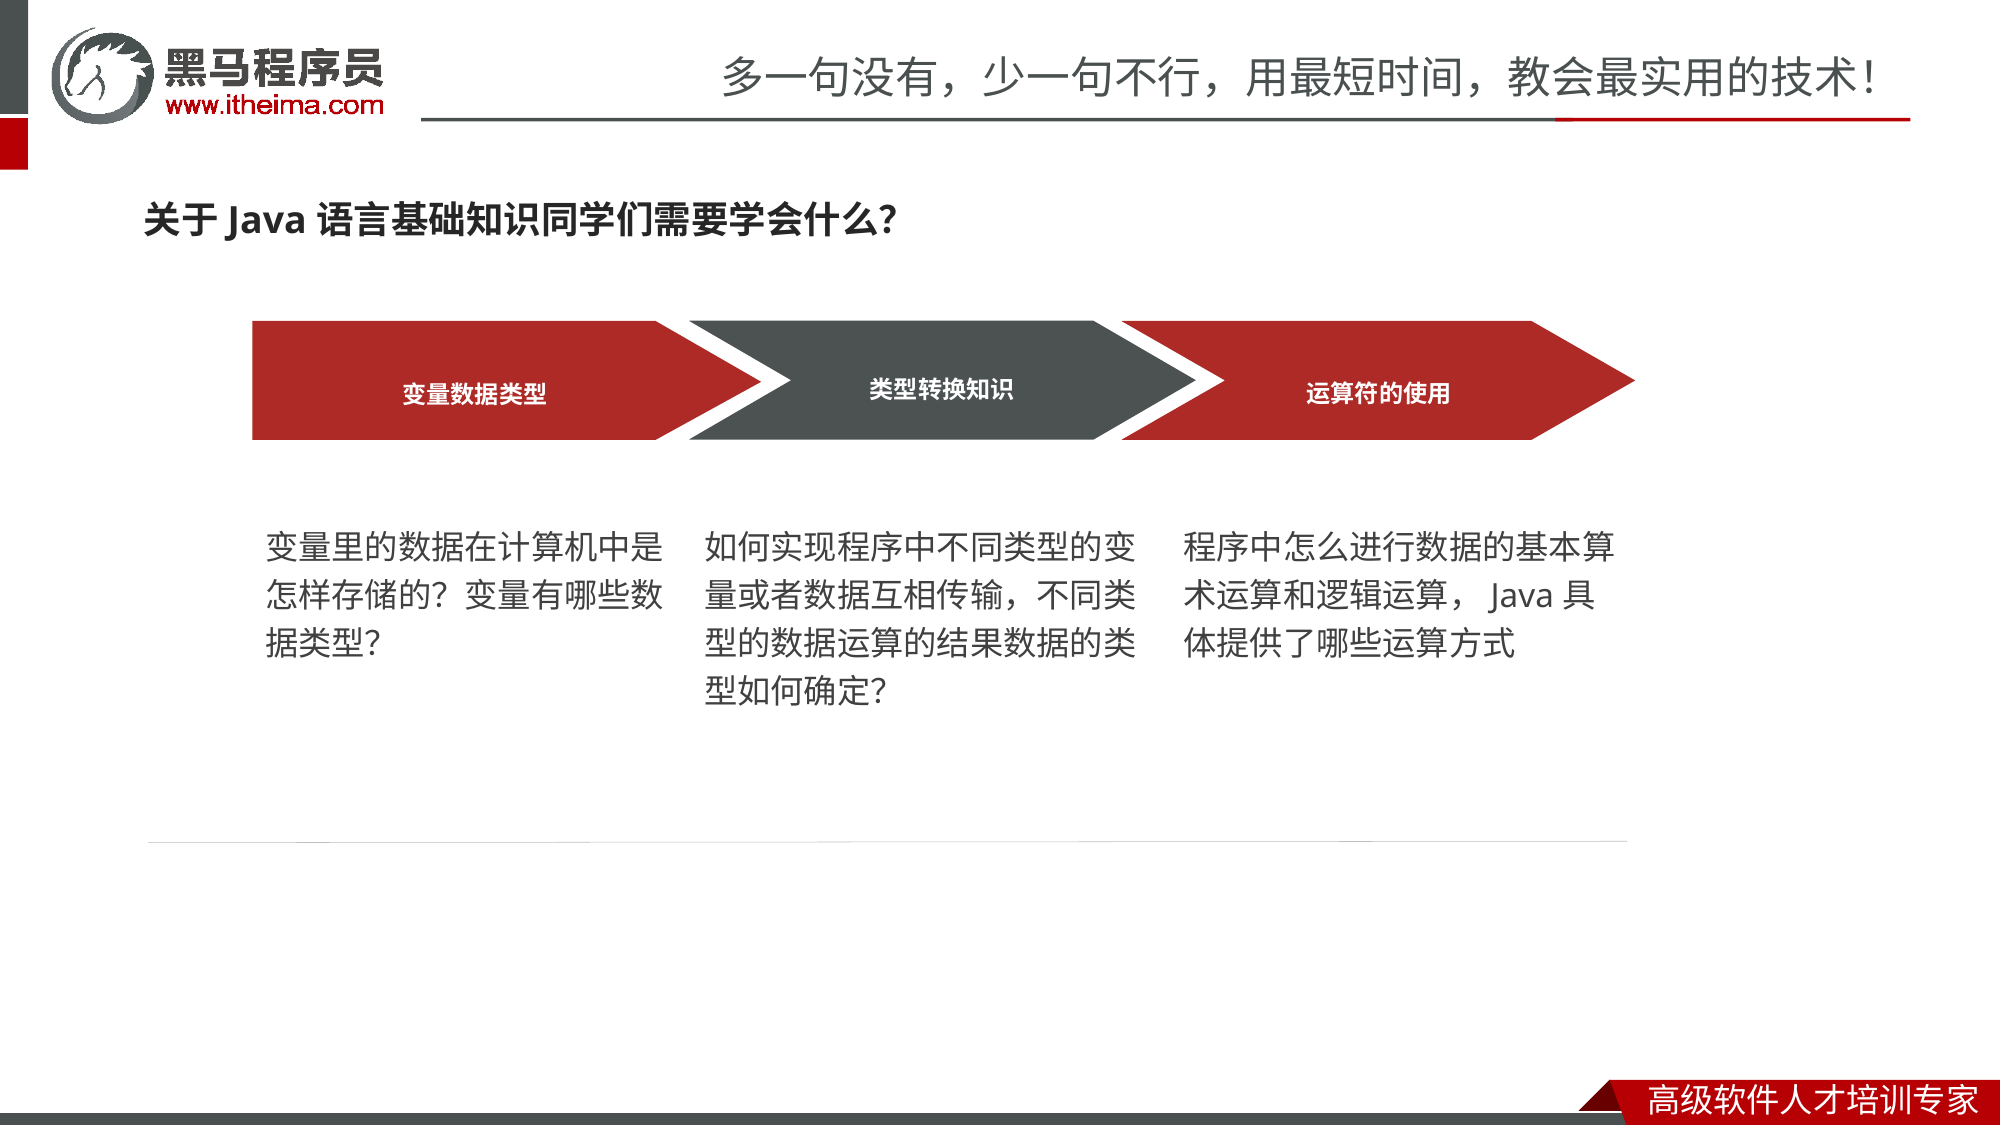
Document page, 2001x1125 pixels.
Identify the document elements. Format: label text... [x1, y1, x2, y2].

text_box 变量数据类型 [278, 342, 672, 418]
picture [50, 26, 384, 125]
text_box 变量里的数据在计算机中是怎样存储的？变量有哪些数据类型？ [250, 510, 700, 670]
text_box [252, 320, 762, 440]
text_box 如何实现程序中不同类型的变量或者数据互相传输，不同类型的数据运算的结果数据的类型如何确定？ [689, 510, 1157, 718]
text_box 关于Java语言基础知识同学们需要学会什么？ [129, 175, 957, 261]
text_box 程序中怎么进行数据的基本算术运算和逻辑运算，Java具体提供了哪些运算方式 [1168, 510, 1636, 670]
text_box 类型转换知识 [687, 318, 1198, 442]
text_box [1121, 320, 1636, 440]
text_box 运算符的使用 [1228, 342, 1530, 418]
